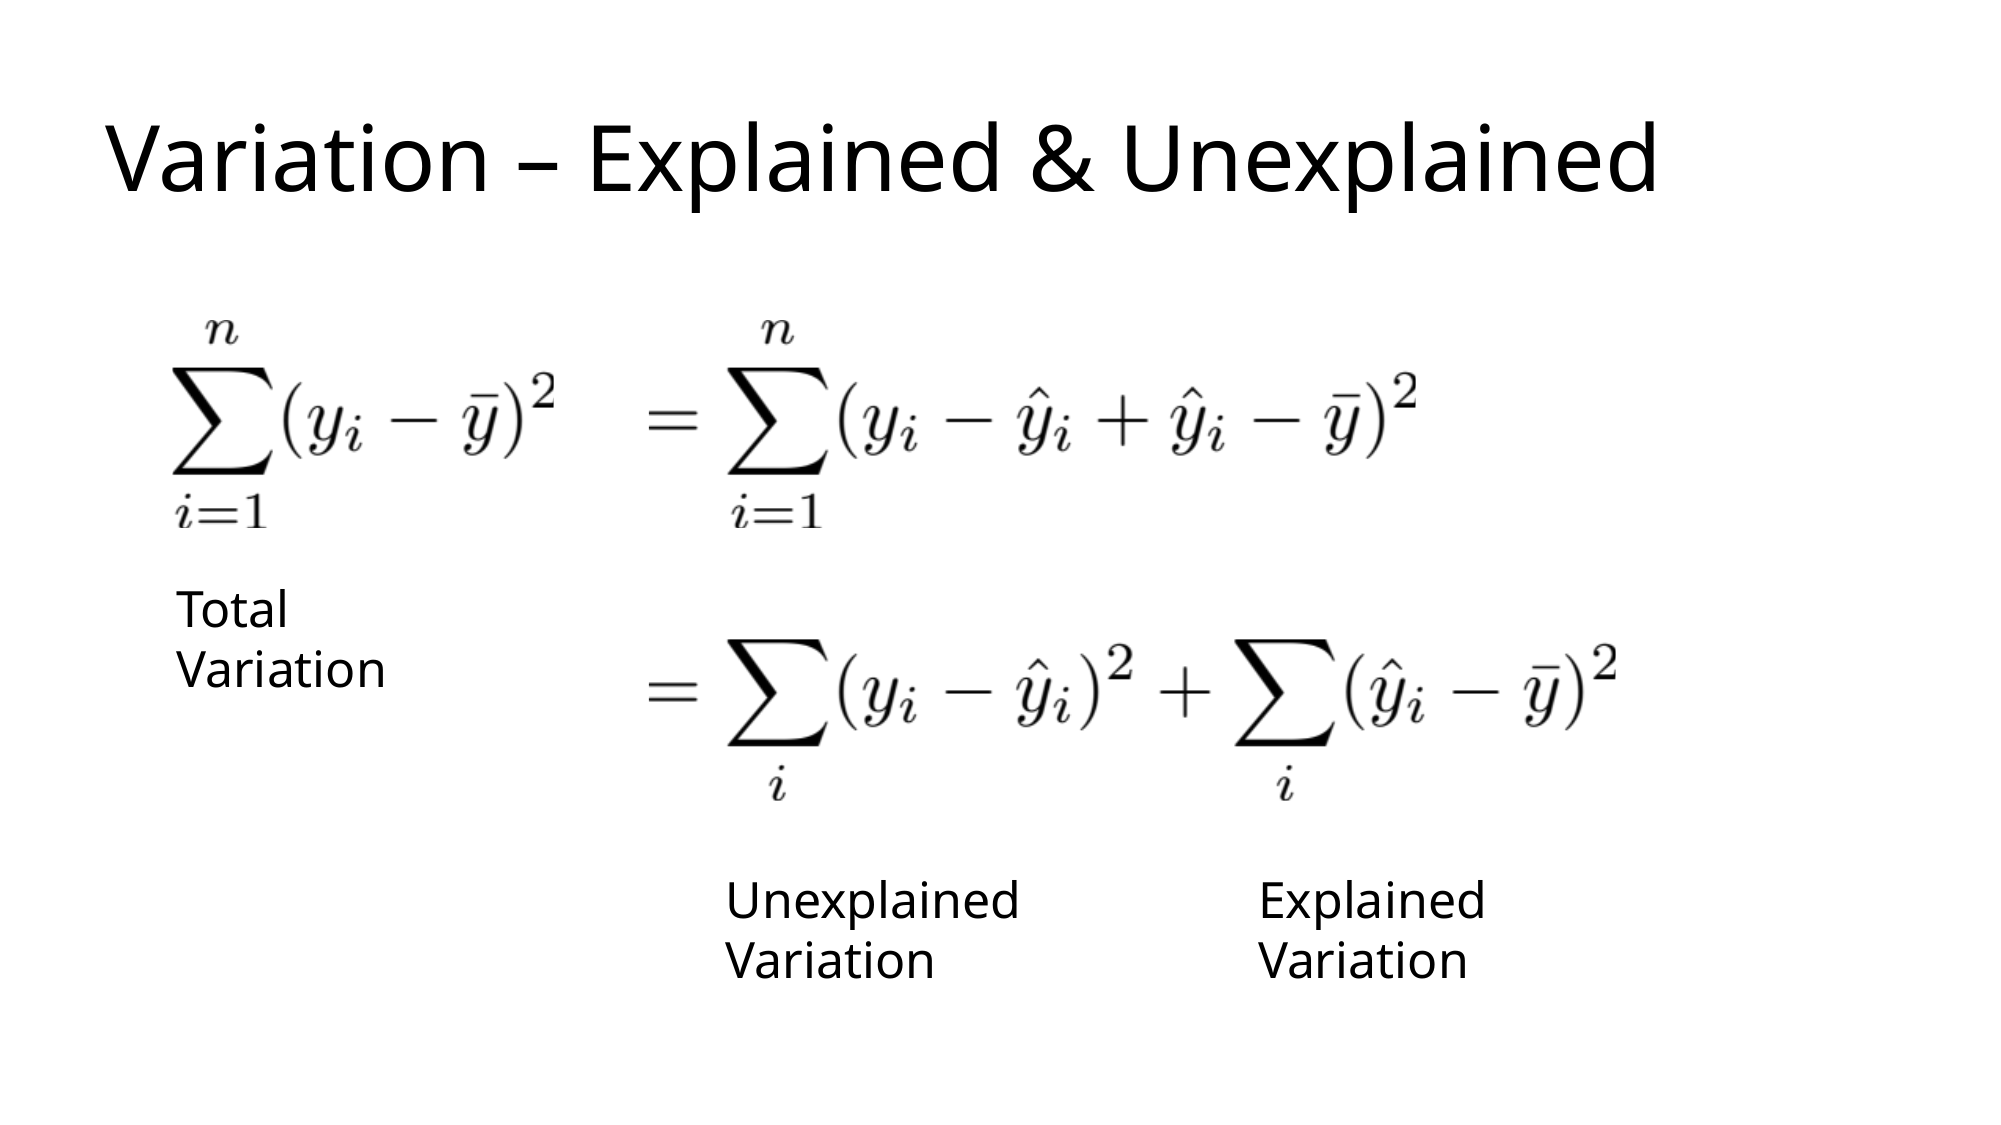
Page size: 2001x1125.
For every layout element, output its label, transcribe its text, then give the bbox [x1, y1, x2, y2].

text_box Unexplained Variation [710, 860, 1104, 996]
picture [172, 320, 554, 528]
title Variation – Explained & Unexplained [90, 52, 1863, 271]
text_box Explained Variation [1243, 860, 1636, 996]
text_box Total Variation [161, 569, 554, 705]
picture [648, 638, 1616, 801]
picture [648, 320, 1416, 528]
